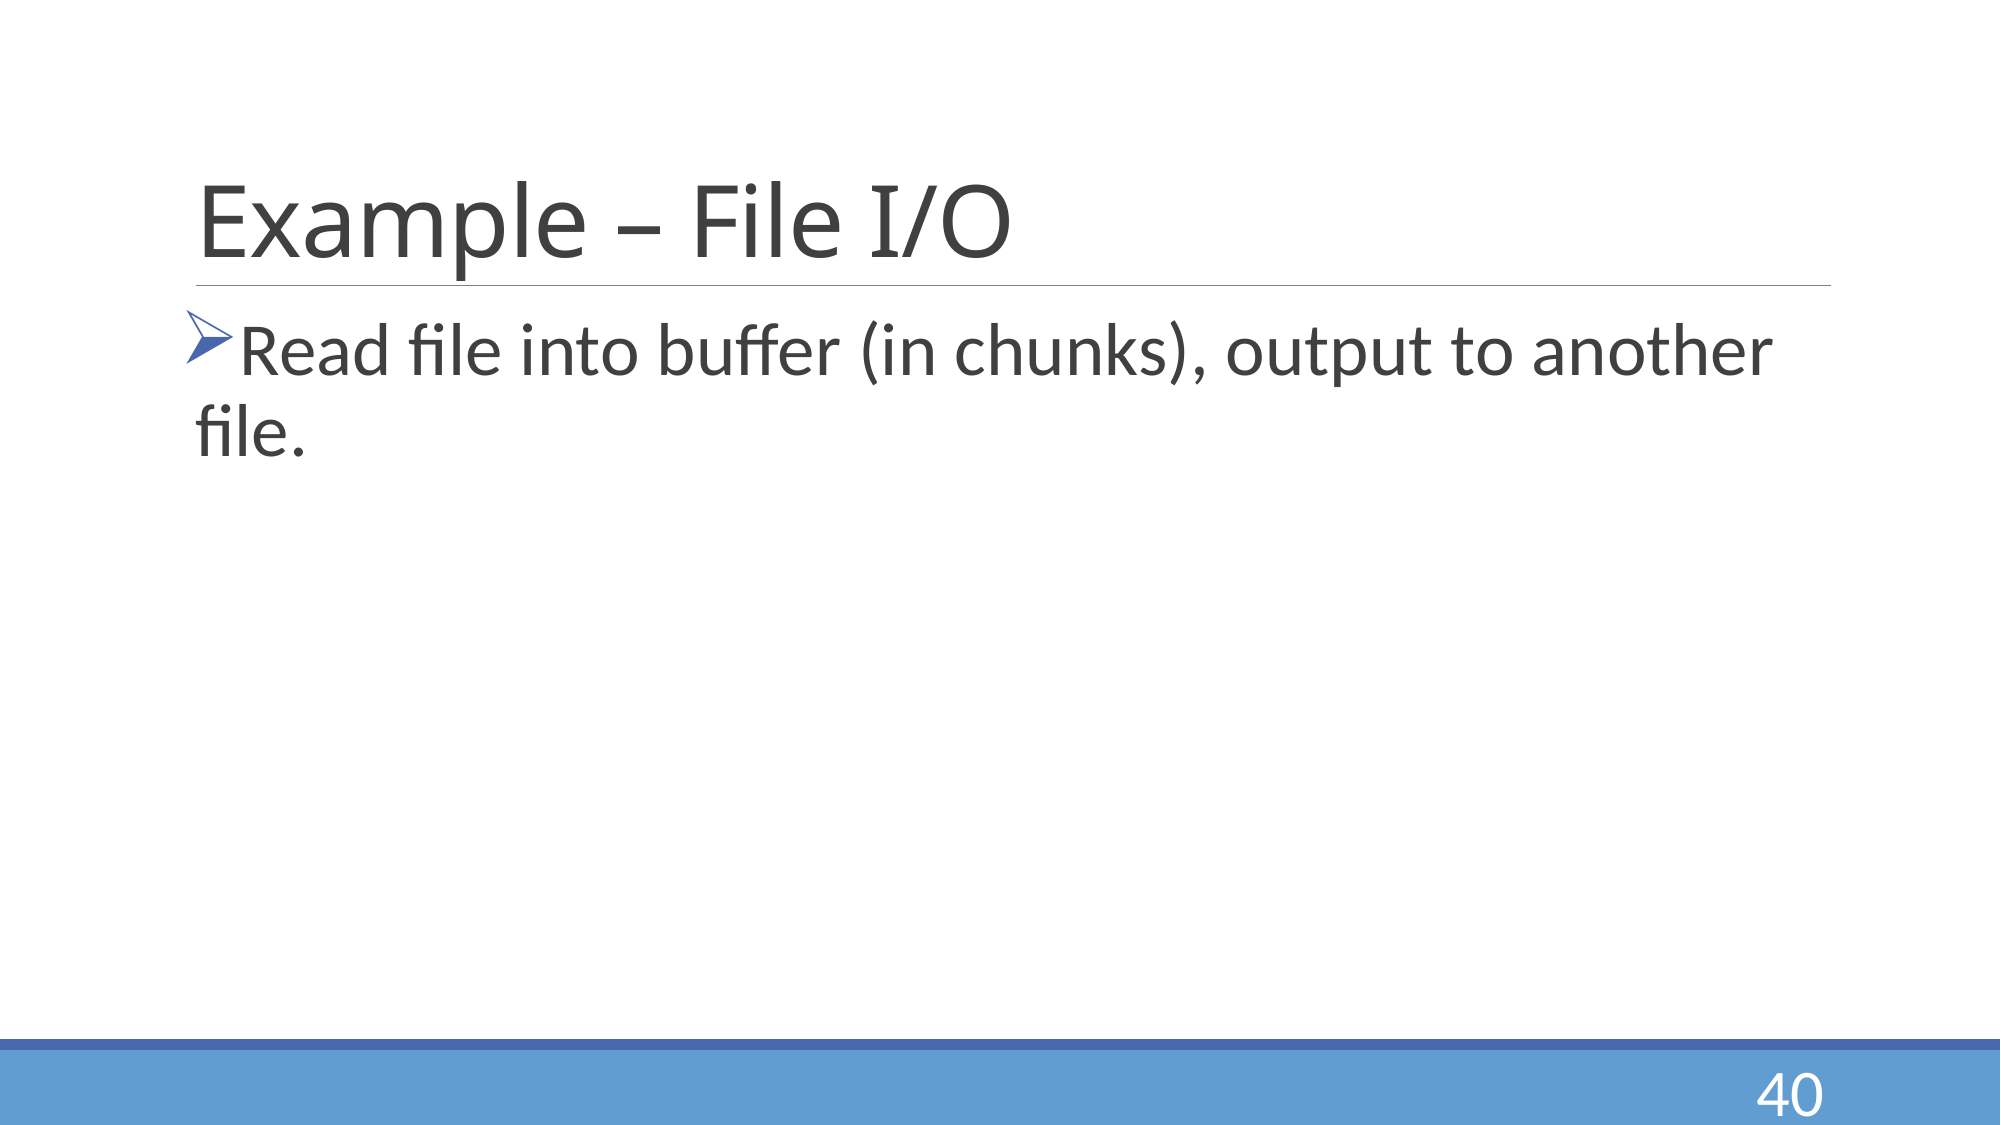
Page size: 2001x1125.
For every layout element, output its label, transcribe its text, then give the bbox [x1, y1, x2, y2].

list Read file into buffer (in chunks), output to another file. [180, 302, 1830, 963]
title Example – File I/O [180, 47, 1830, 285]
slide_number 40 [1624, 1059, 1840, 1120]
